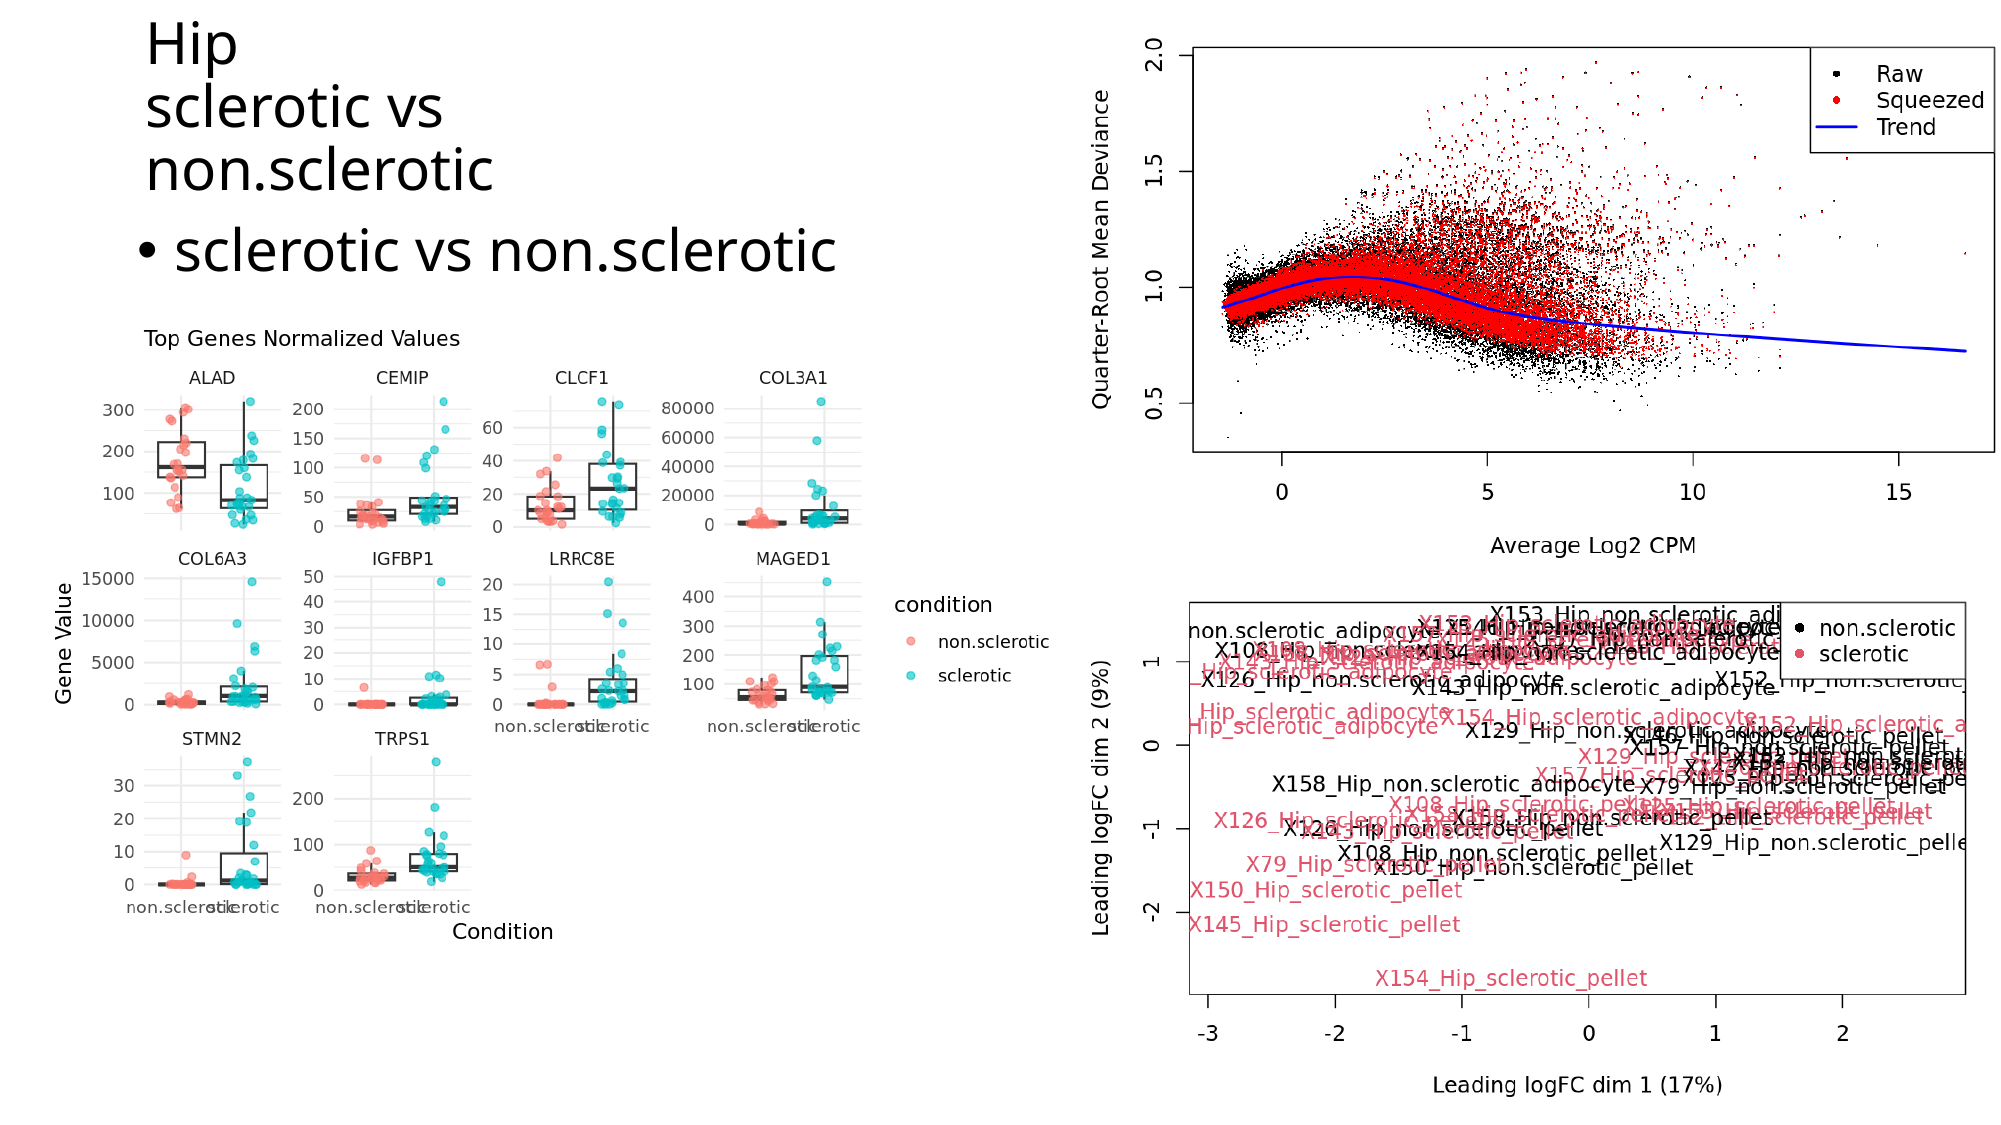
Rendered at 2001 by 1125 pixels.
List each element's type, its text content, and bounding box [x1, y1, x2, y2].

list sclerotic vs non.sclerotic [122, 213, 1083, 928]
title Hip sclerotic vs non.sclerotic [130, 0, 537, 213]
picture [43, 318, 1072, 954]
picture [1083, 0, 2000, 1125]
